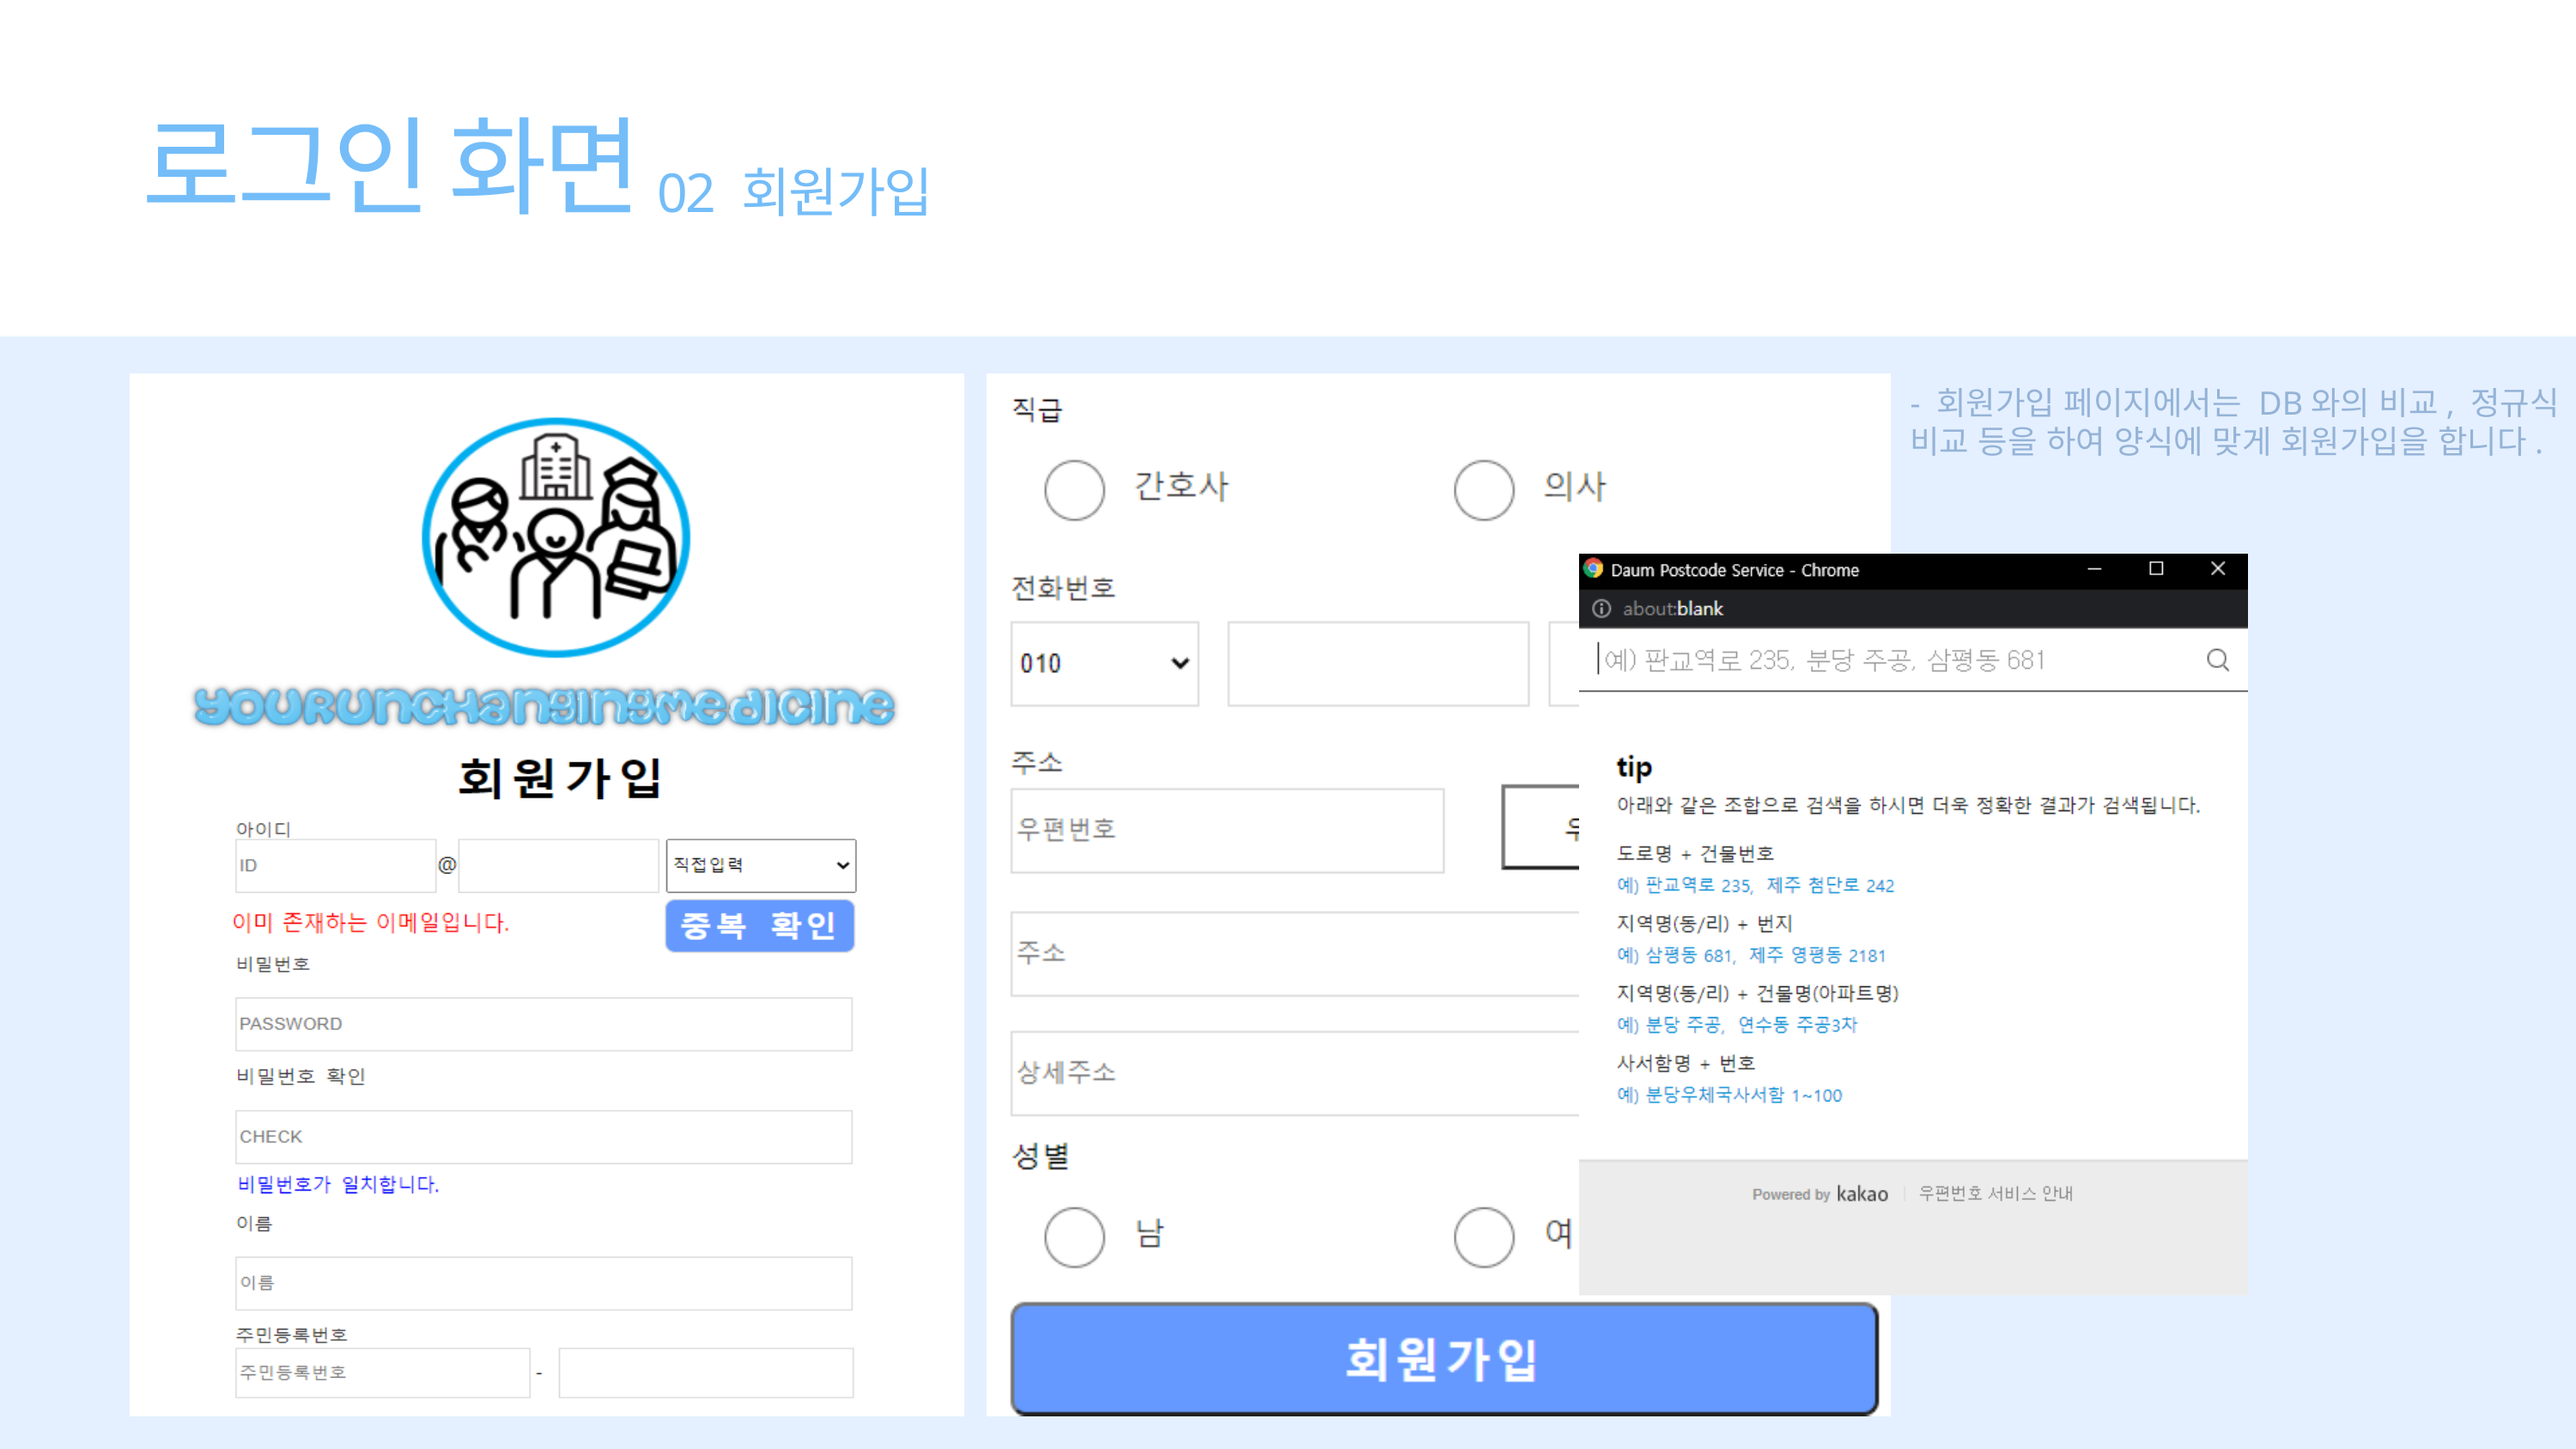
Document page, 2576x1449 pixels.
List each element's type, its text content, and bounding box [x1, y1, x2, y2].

text_box - 회원가입 페이지에서는 DB와의 비교, 정규식 비교 등을 하여 양식에 맞게 회원가입을 합니다. [1897, 377, 2576, 467]
picture [987, 373, 2248, 1416]
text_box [0, 0, 2576, 337]
picture [129, 373, 965, 1416]
